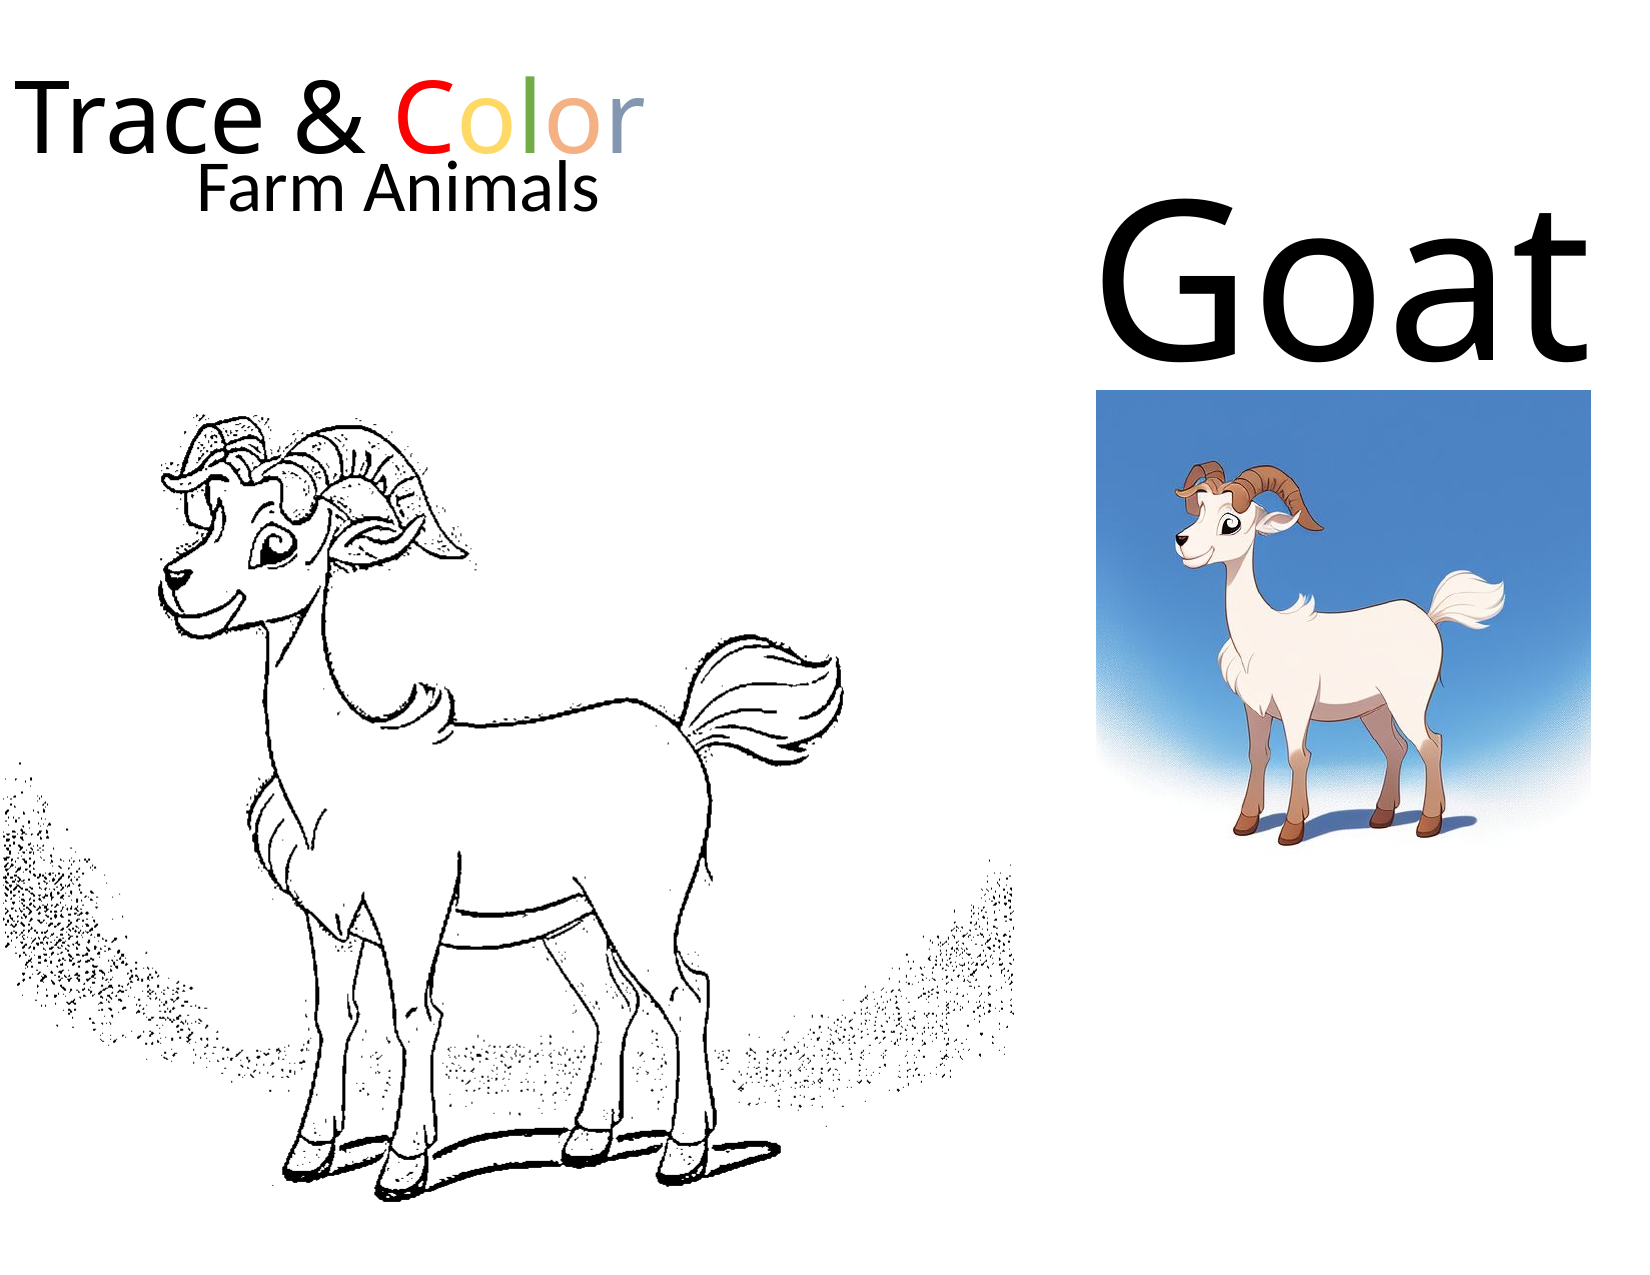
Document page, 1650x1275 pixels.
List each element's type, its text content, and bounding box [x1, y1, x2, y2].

picture [3, 273, 1014, 1275]
picture [1096, 390, 1591, 885]
text_box Farm Animals [14, 130, 783, 234]
text_box Trace & Color [0, 45, 827, 181]
text_box Goat [895, 130, 1636, 413]
